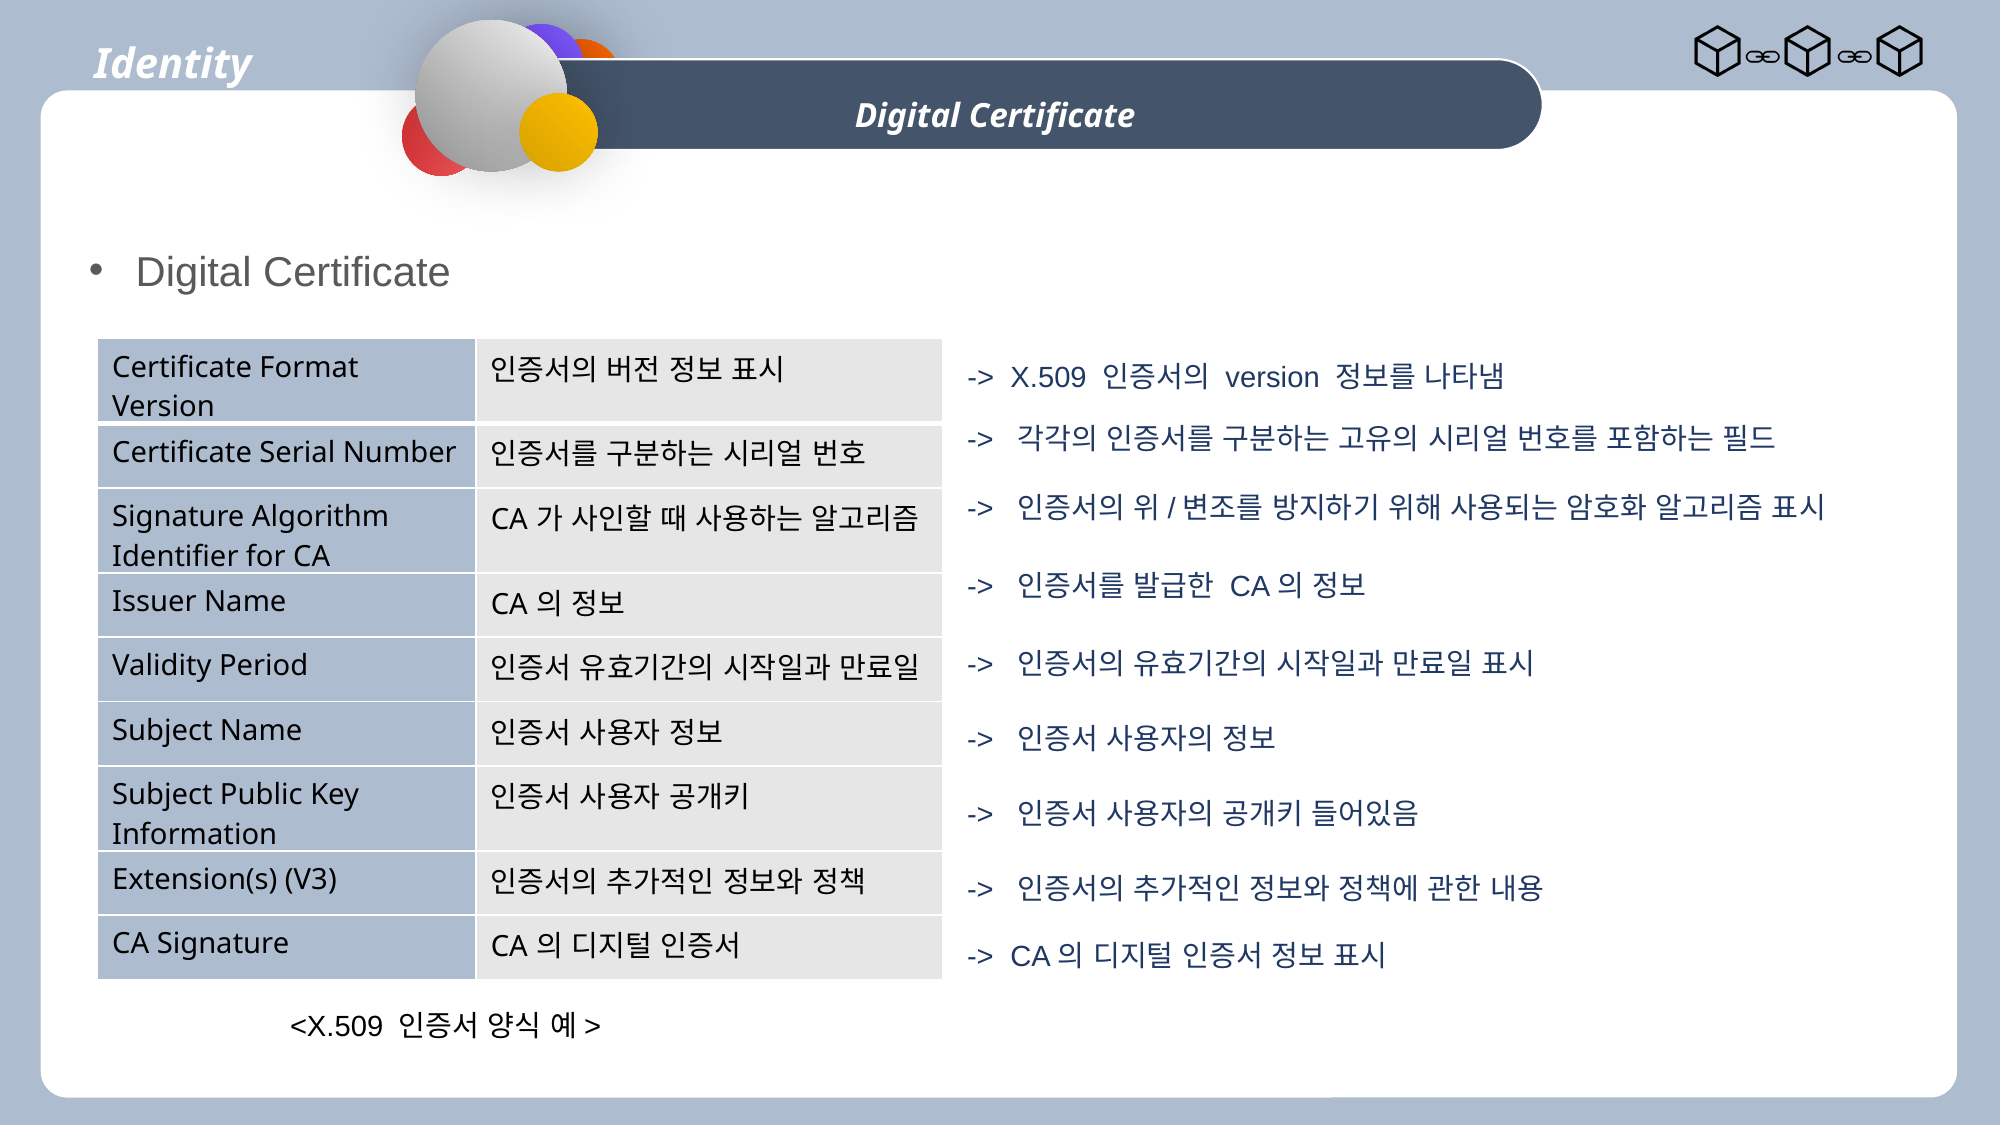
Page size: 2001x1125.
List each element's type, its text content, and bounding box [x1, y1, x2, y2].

table_cell Subject Name [98, 702, 475, 765]
table_header Certificate Format Version [98, 339, 475, 421]
table_cell CA의 정보 [477, 574, 942, 636]
text_box -> 인증서의 유효기간의 시작일과 만료일 표시 [952, 620, 1926, 688]
text_box -> 인증서의 추가적인 정보와 정책에 관한 내용 [952, 845, 1926, 911]
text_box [1691, 25, 1926, 77]
table_cell 인증서 사용자 공개키 [477, 767, 942, 850]
table_cell 인증서 유효기간의 시작일과 만료일 [477, 638, 942, 701]
text_box -> 각각의 인증서를 구분하는 고유의 시리얼 번호를 포함하는 필드 [952, 395, 1874, 463]
text_box -> 인증서 사용자의 정보 [952, 695, 1926, 763]
text_box Identity [79, 4, 402, 94]
table_cell Extension(s) (V3) [98, 852, 475, 914]
table_cell CA가 사인할 때 사용하는 알고리즘 [477, 489, 942, 572]
table_cell CA Signature [98, 916, 475, 979]
table_cell CA의 디지털 인증서 [477, 916, 942, 979]
text_box Digital Certificate [73, 212, 1855, 302]
text_box -> 인증서를 발급한 CA의 정보 [952, 542, 1926, 611]
table_cell Issuer Name [98, 574, 475, 636]
text_box -> 인증서의 위/변조를 방지하기 위해 사용되는 암호화 알고리즘 표시 [952, 464, 1926, 533]
text_box [39, 89, 1959, 1099]
table_cell 인증서 사용자 정보 [477, 702, 942, 765]
table_cell Signature Algorithm Identifier for CA [98, 489, 475, 572]
table_cell Validity Period [98, 638, 475, 701]
table_cell 인증서의 추가적인 정보와 정책 [477, 852, 942, 914]
text_box -> CA의 디지털 인증서 정보 표시 [952, 911, 1926, 980]
text_box -> 인증서 사용자의 공개키 들어있음 [952, 770, 1926, 838]
table_cell Certificate Serial Number [98, 426, 475, 487]
text_box <X.509 인증서 양식 예> [275, 982, 1015, 1050]
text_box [401, 19, 1543, 176]
table_header 인증서의 버전 정보 표시 [477, 339, 942, 421]
text_box -> X.509 인증서의 version 정보를 나타냄 [952, 333, 1692, 395]
table_cell Subject Public Key Information [98, 767, 475, 850]
table_cell 인증서를 구분하는 시리얼 번호 [477, 426, 942, 487]
